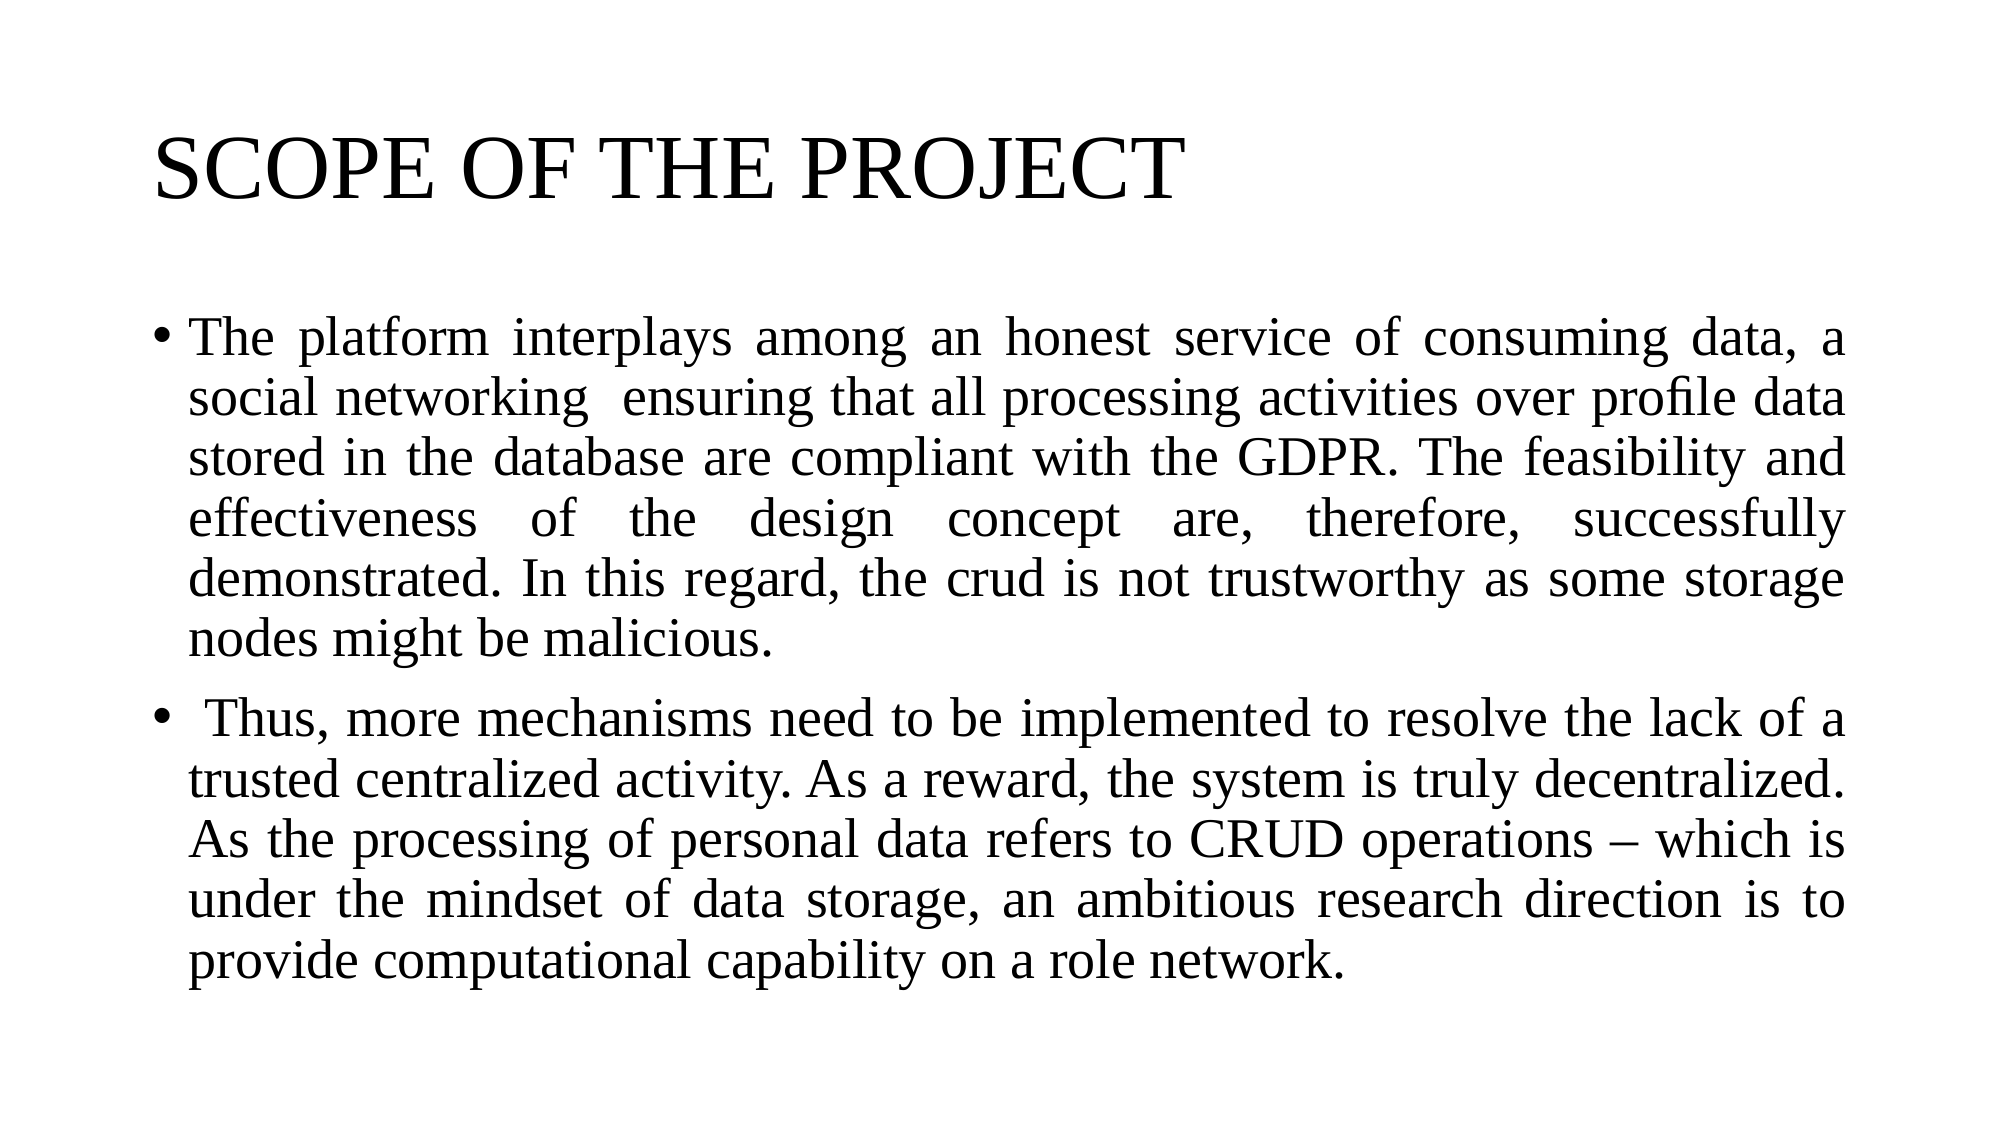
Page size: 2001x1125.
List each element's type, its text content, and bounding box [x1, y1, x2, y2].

title SCOPE OF THE PROJECT [137, 59, 1863, 278]
list The platform interplays among an honest service of consuming data, a social networking ensuring that all processing activities over proﬁle data stored in the database are compliant with the GDPR. The feasibility and effectiveness of the design concept are, therefore, successfully demonstrated. In this regard, the crud is not trustworthy as some storage nodes might be malicious. Thus, more mechanisms need to be implemented to resolve the lack of a trusted centralized activity. As a reward, the system is truly decentralized. As the processing of personal data refers to CRUD operations – which is under the mindset of data storage, an ambitious research direction is to provide computational capability on a role network. [137, 299, 1863, 1014]
